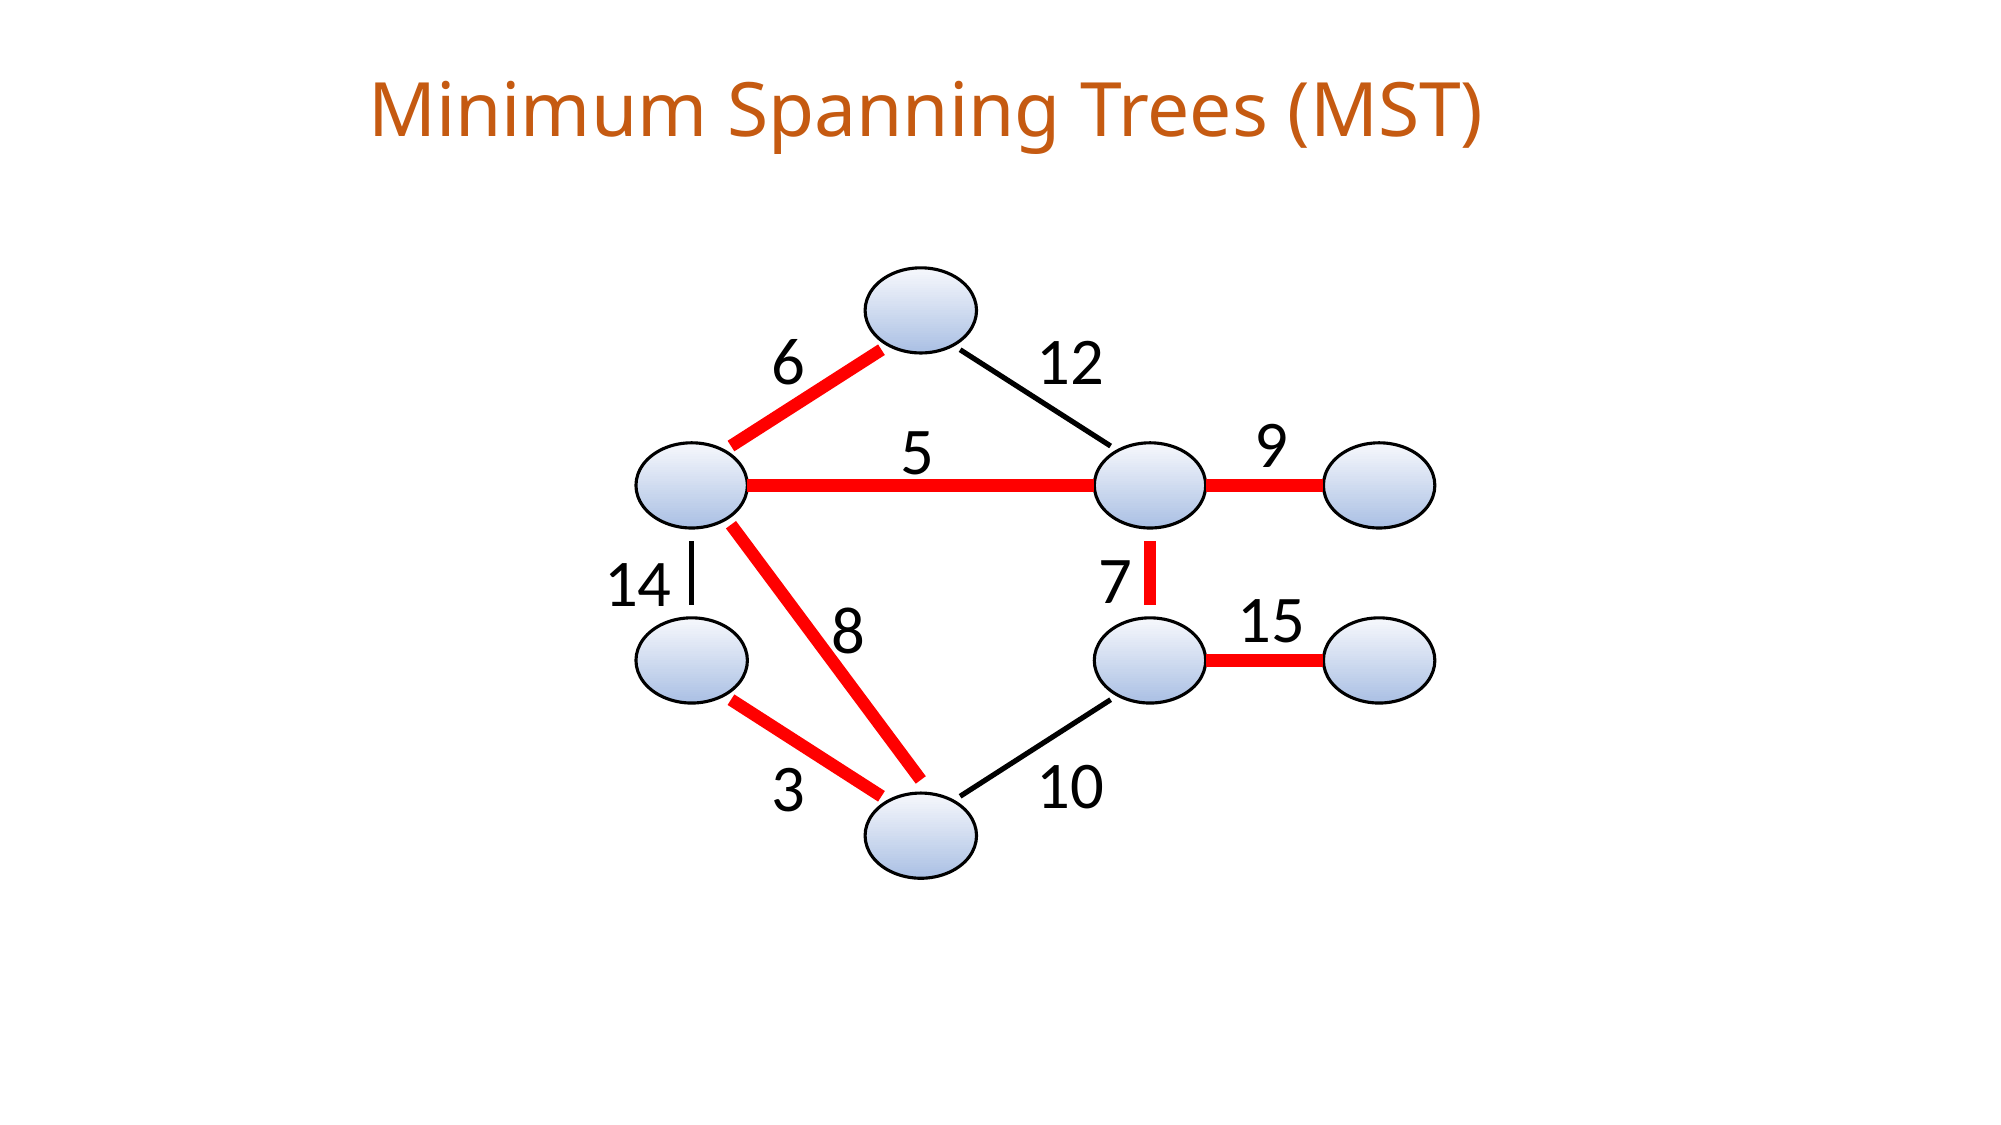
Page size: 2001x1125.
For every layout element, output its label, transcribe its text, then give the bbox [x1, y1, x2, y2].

text_box 10 [1021, 734, 1119, 829]
text_box 9 [1239, 393, 1303, 485]
text_box [1323, 617, 1435, 704]
text_box [635, 617, 730, 704]
text_box 3 [756, 797, 820, 833]
title Minimum Spanning Trees (MST) [353, 36, 1647, 187]
text_box 14 [589, 531, 687, 627]
text_box 7 [1083, 529, 1147, 624]
text_box [1094, 617, 1206, 704]
text_box [865, 267, 977, 353]
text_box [960, 349, 1111, 447]
text_box 15 [1222, 568, 1320, 660]
text_box 5 [885, 400, 949, 485]
text_box [865, 793, 977, 879]
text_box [730, 524, 921, 780]
text_box 5 [885, 486, 949, 495]
text_box [1094, 442, 1206, 529]
text_box [1323, 442, 1435, 529]
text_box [730, 349, 882, 447]
text_box 12 [1021, 310, 1119, 406]
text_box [730, 780, 882, 797]
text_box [960, 699, 1111, 797]
text_box [635, 442, 747, 529]
text_box 6 [756, 310, 820, 349]
